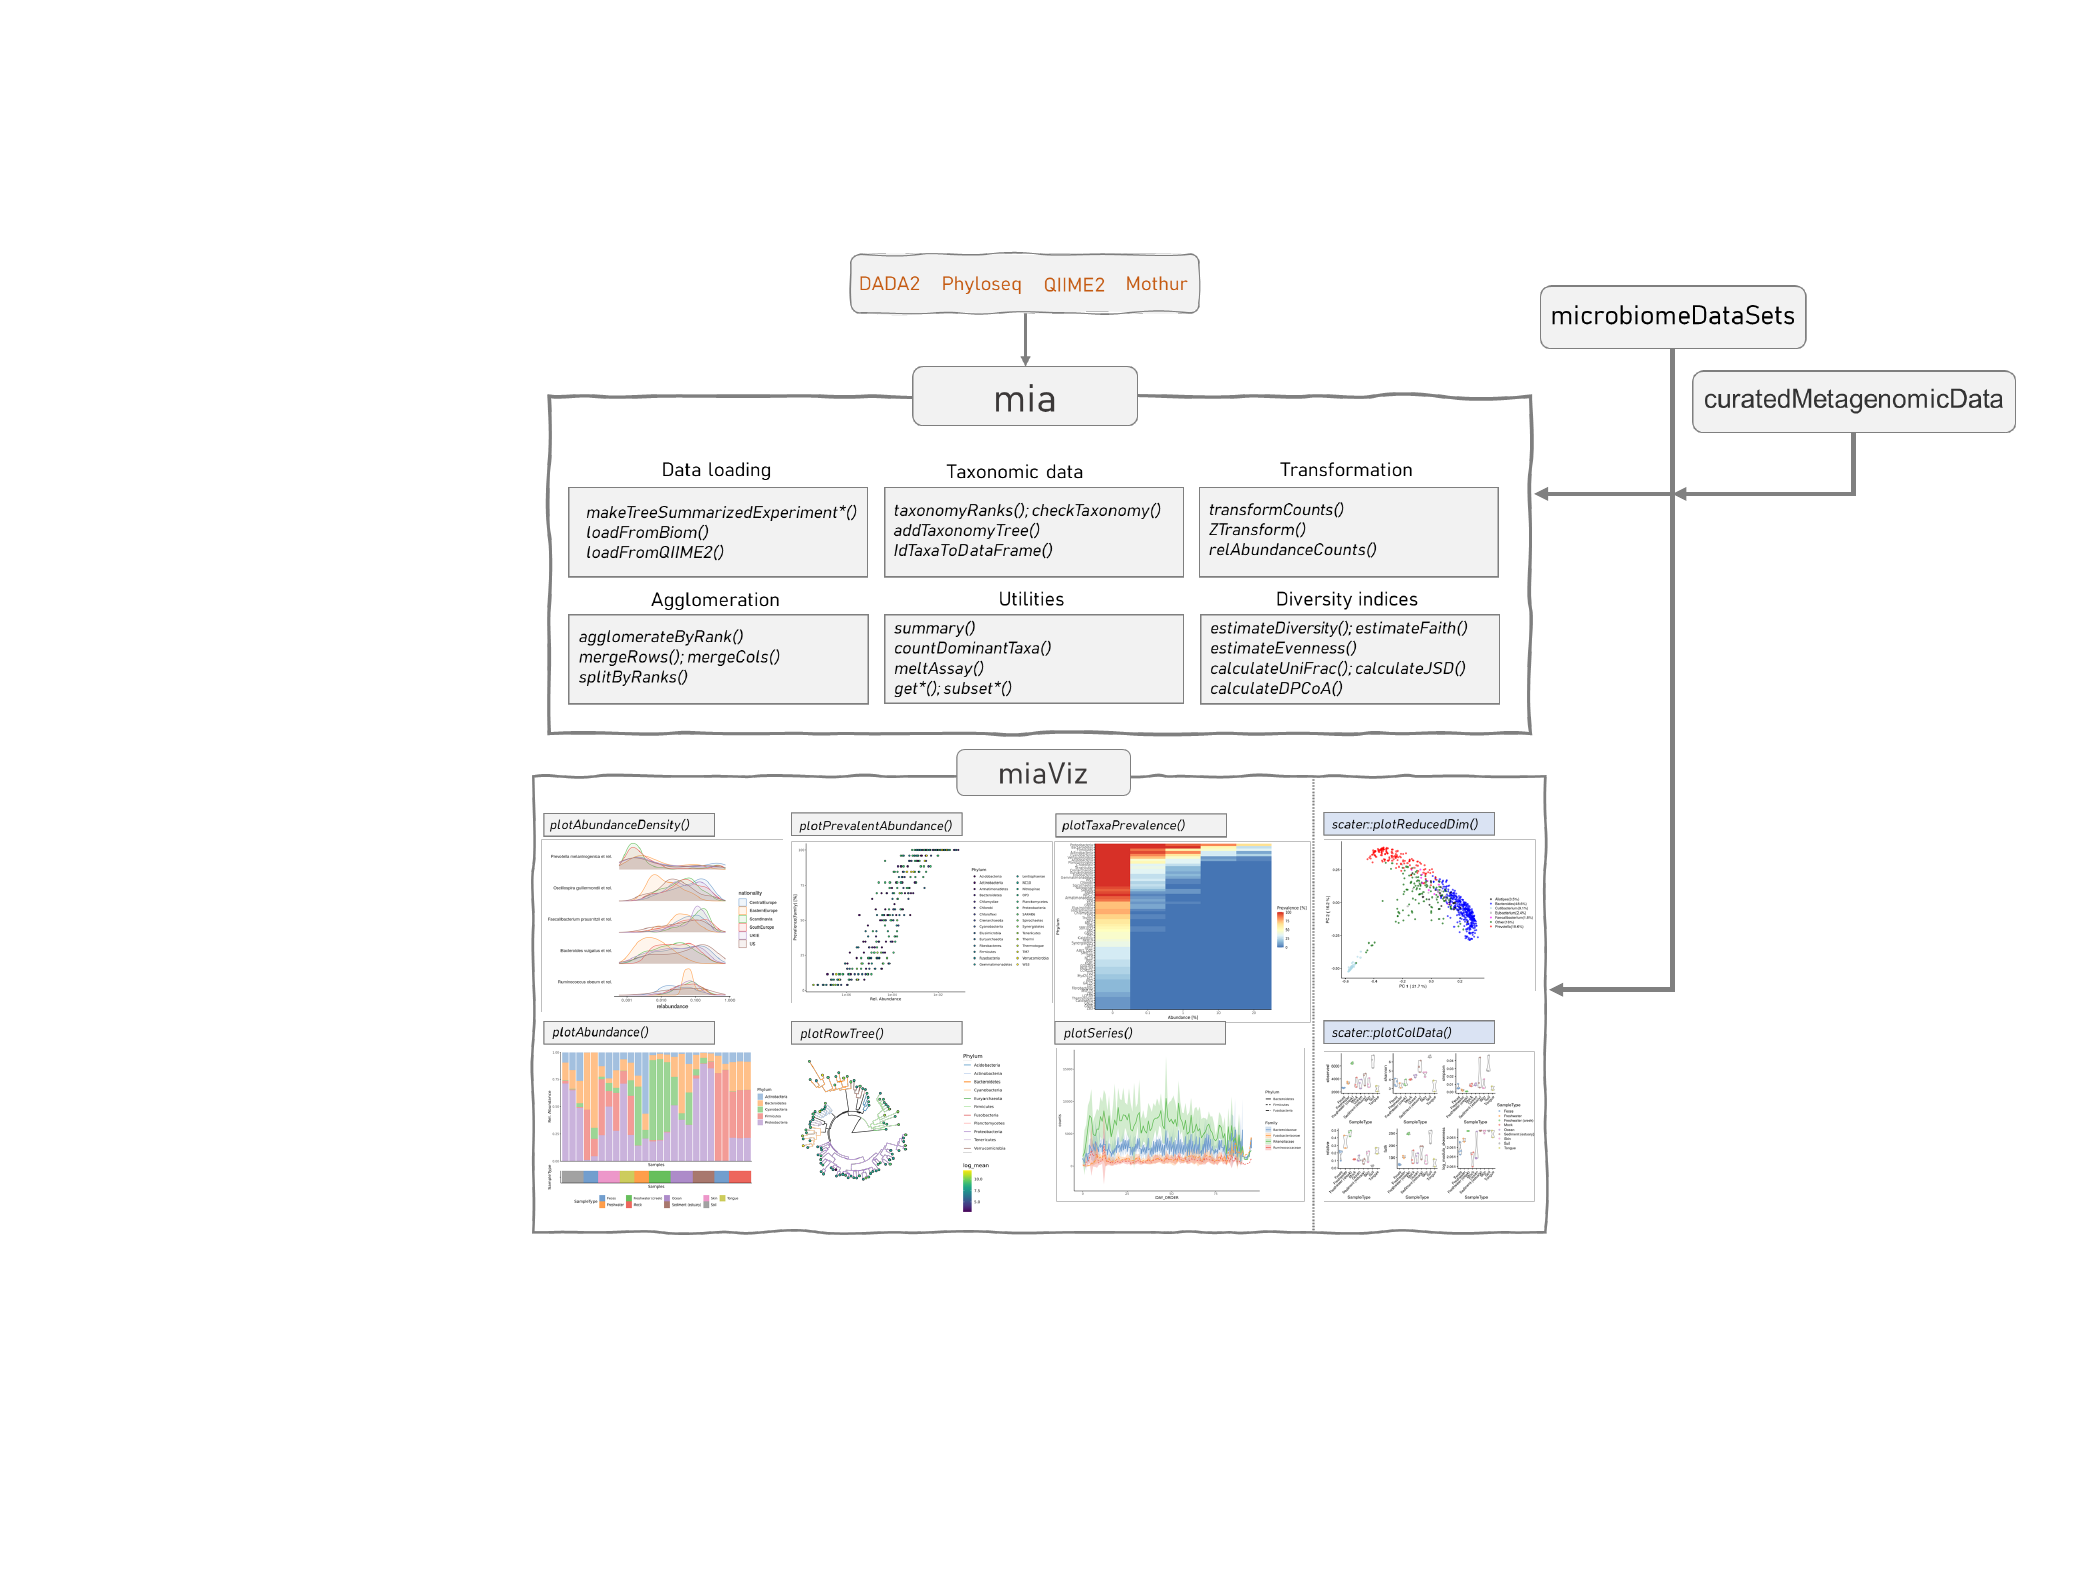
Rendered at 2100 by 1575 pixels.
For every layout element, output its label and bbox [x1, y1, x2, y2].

picture [530, 744, 1550, 1235]
picture [1687, 370, 2021, 433]
picture [545, 251, 1811, 737]
text_box [1554, 495, 1673, 996]
text_box [1540, 487, 1672, 501]
text_box [1672, 441, 1855, 501]
